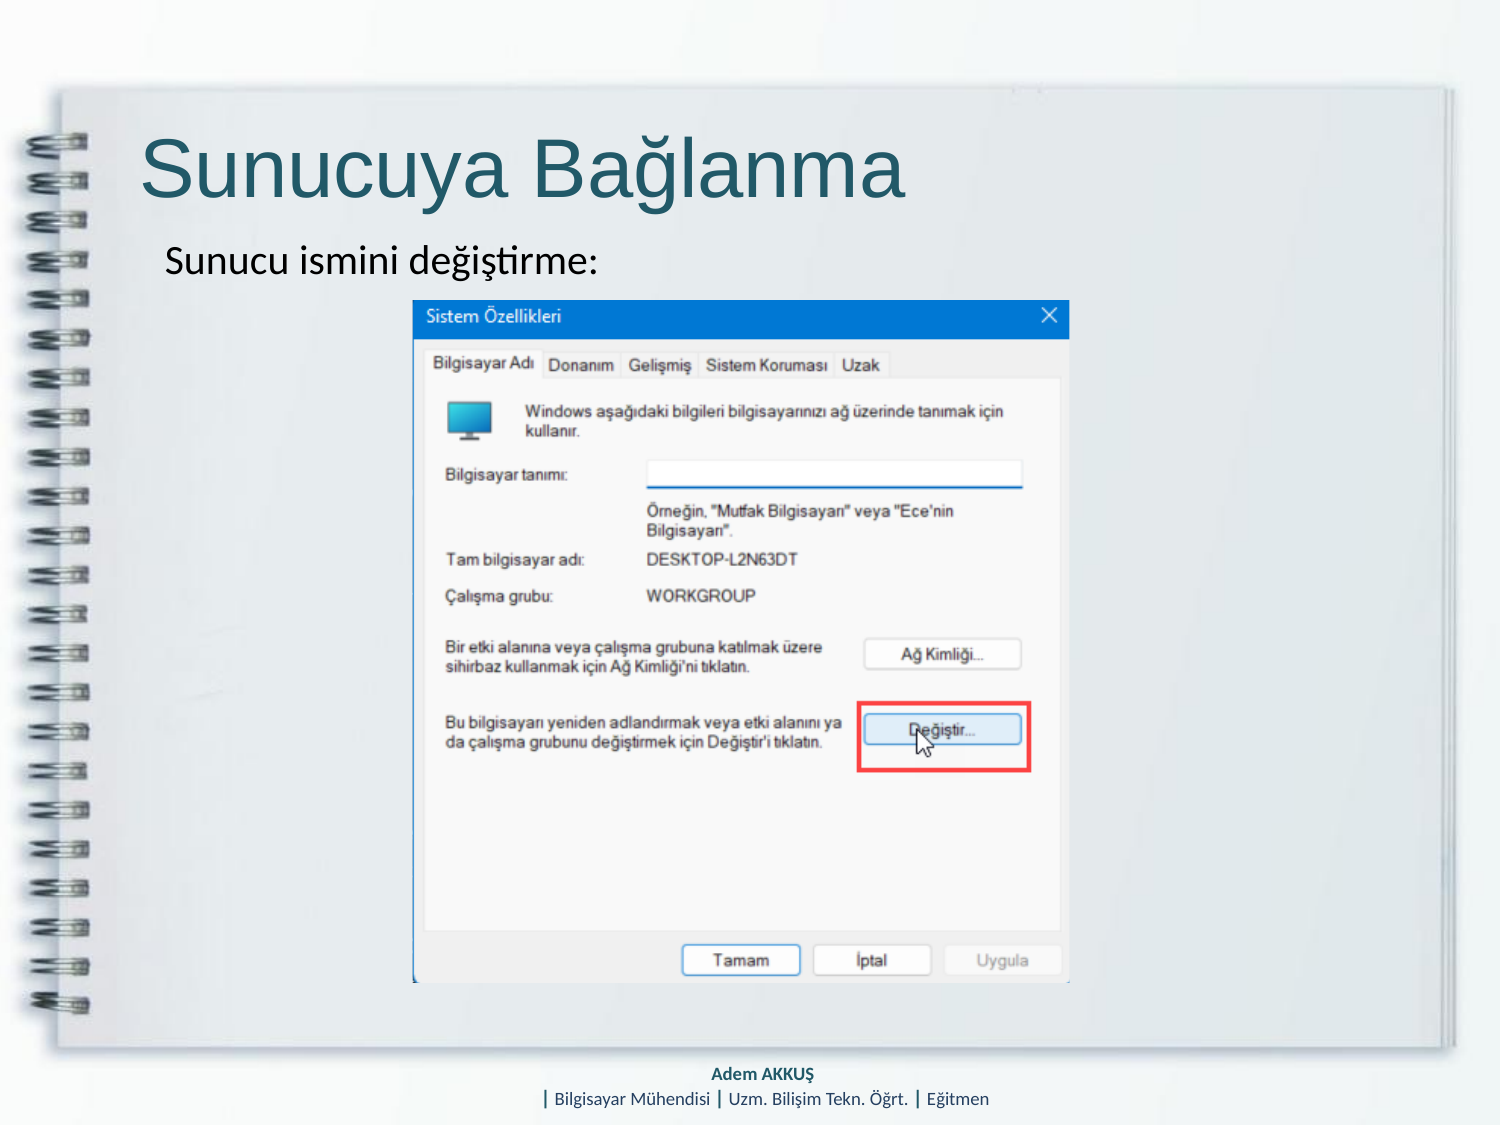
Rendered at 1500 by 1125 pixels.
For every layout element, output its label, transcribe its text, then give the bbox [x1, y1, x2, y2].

picture [0, 0, 1500, 1125]
footer Adem AKKUŞ | Bilgisayar Mühendisi | Uzm. Bilişim Tekn. Öğrt. | Eğitmen [450, 1061, 1080, 1110]
text_box Sunucu ismini değiştirme: [149, 224, 1413, 290]
title Sunucuya Bağlanma [137, 112, 1363, 303]
